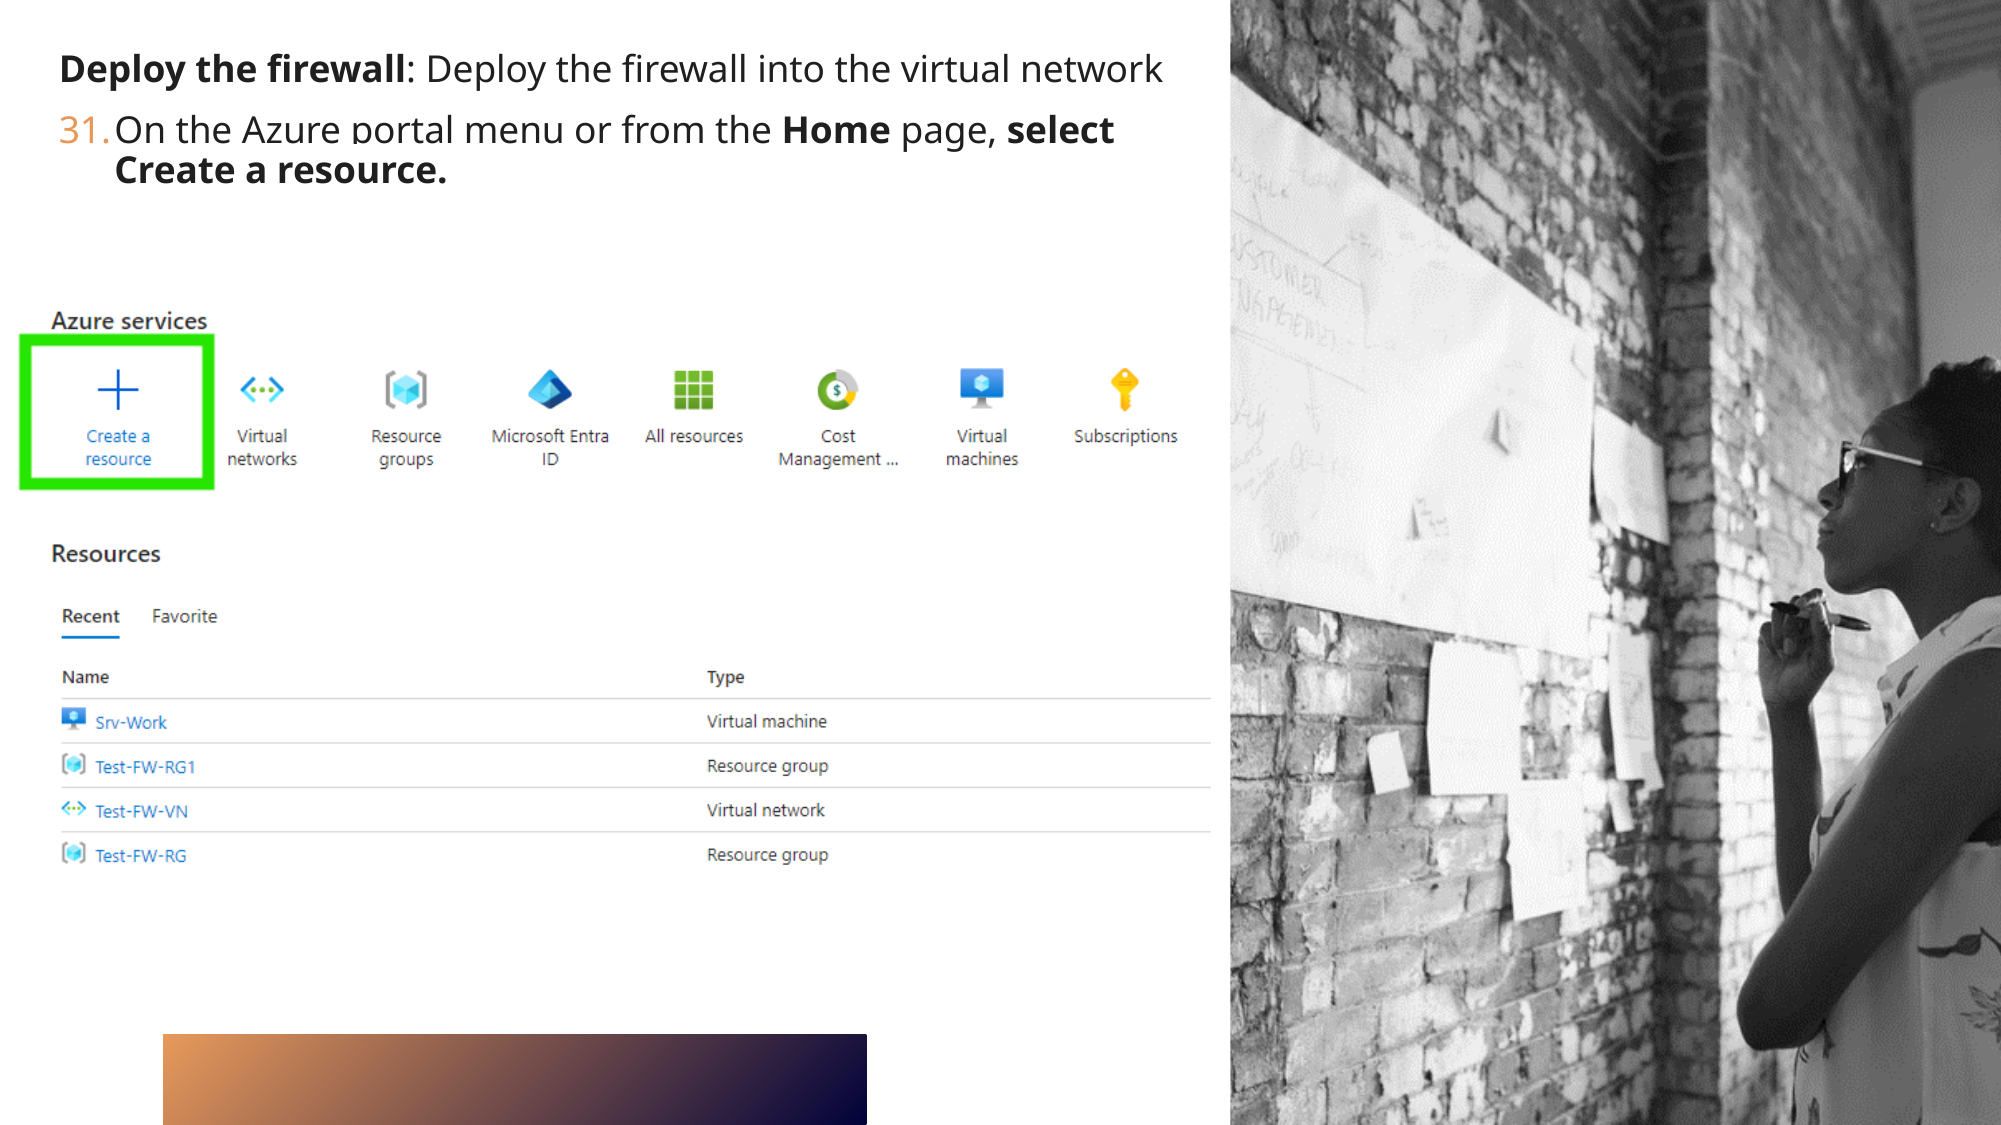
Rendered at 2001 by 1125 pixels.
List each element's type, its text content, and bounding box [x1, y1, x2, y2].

picture [1229, 0, 2001, 1125]
picture [0, 296, 1211, 874]
list Deploy the firewall: Deploy the firewall into the virtual network On the Azure portal menu or from the Home page, select Create a resource. [43, 43, 1229, 200]
